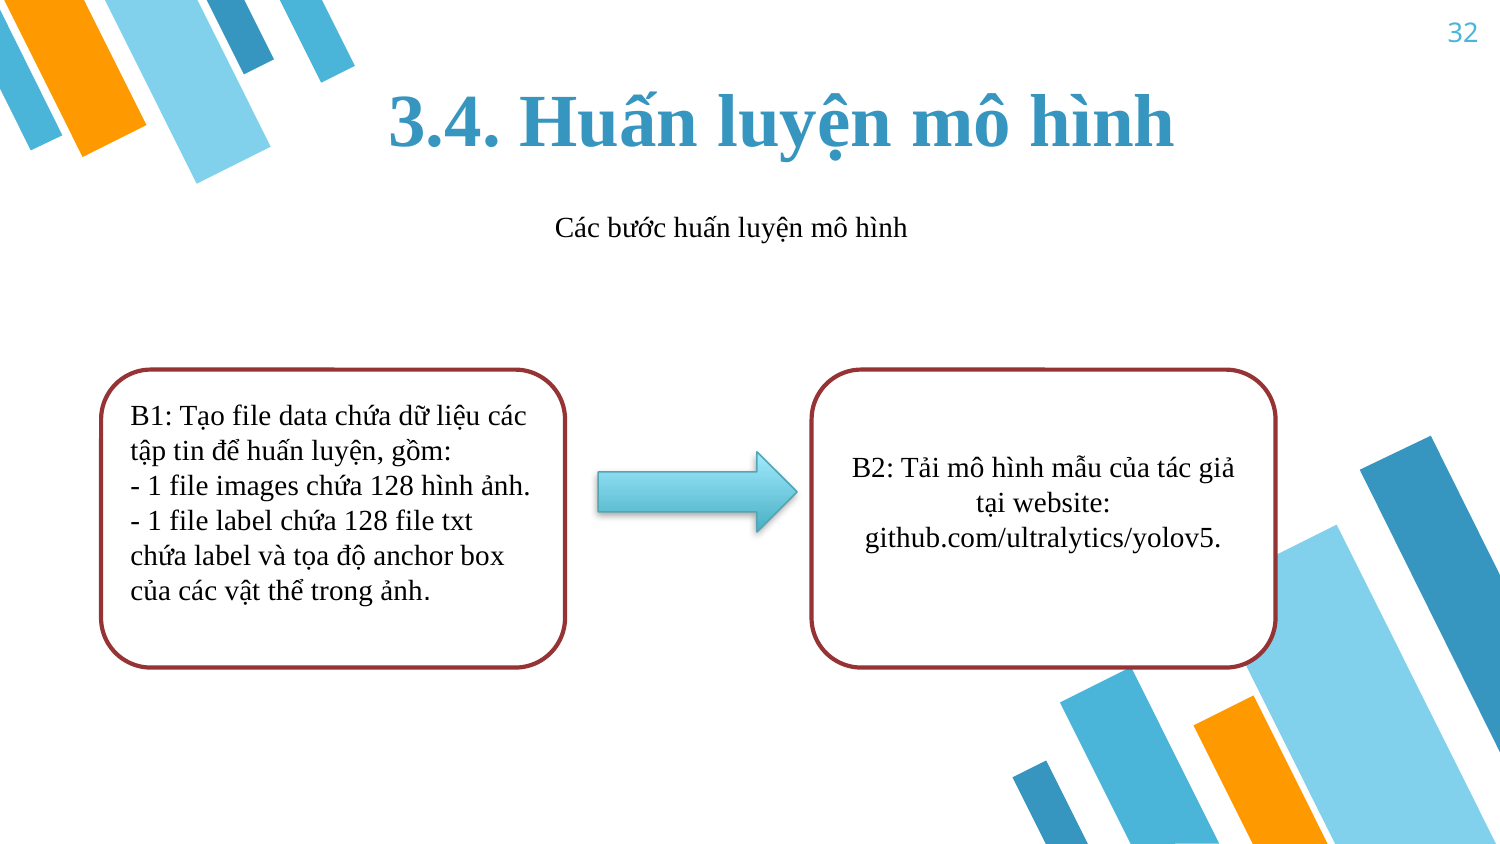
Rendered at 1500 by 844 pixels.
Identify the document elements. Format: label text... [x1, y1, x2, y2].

text_box [597, 451, 798, 533]
text_box B1: Tạo file data chứa dữ liệu các tập tin để huấn luyện, gồm: - 1 file images chứa 128 hình ảnh. - 1 file label chứa 128 file txt chứa label và tọa độ anchor box của các vật thể trong ảnh. [98, 367, 568, 670]
title 3.4. Huấn luyện mô hình [373, 64, 1319, 177]
text_box B2: Tải mô hình mẫu của tác giả tại website: github.com/ultralytics/yolov5. [809, 367, 1278, 670]
text_box Các bước huấn luyện mô hình [540, 200, 931, 251]
slide_number 32 [1403, 0, 1494, 65]
